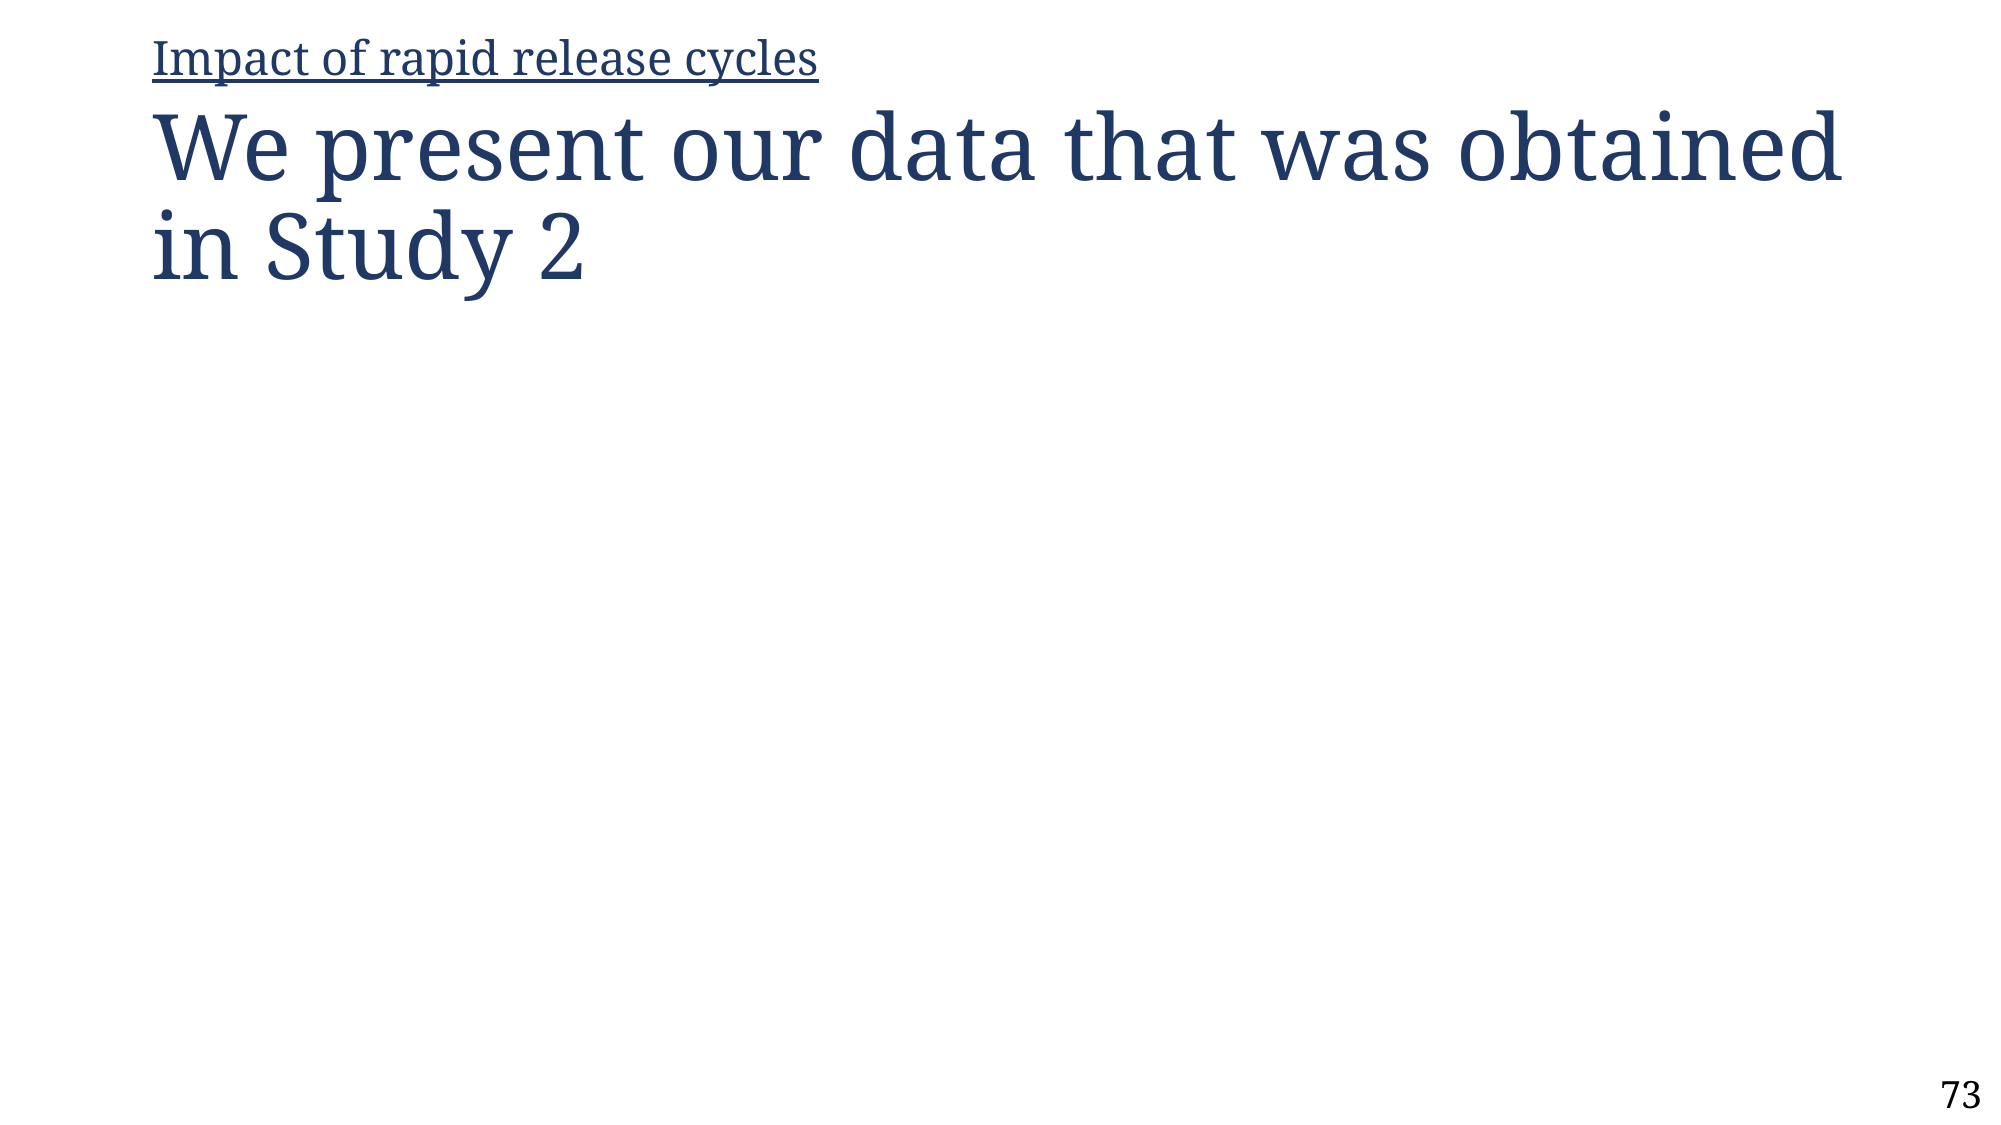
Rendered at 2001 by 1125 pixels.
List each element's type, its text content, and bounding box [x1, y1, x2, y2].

text_box 73 [1925, 1063, 2000, 1124]
title We present our data that was obtained in Study 2 [137, 94, 1863, 329]
list Impact of rapid release cycles [137, 27, 1863, 94]
